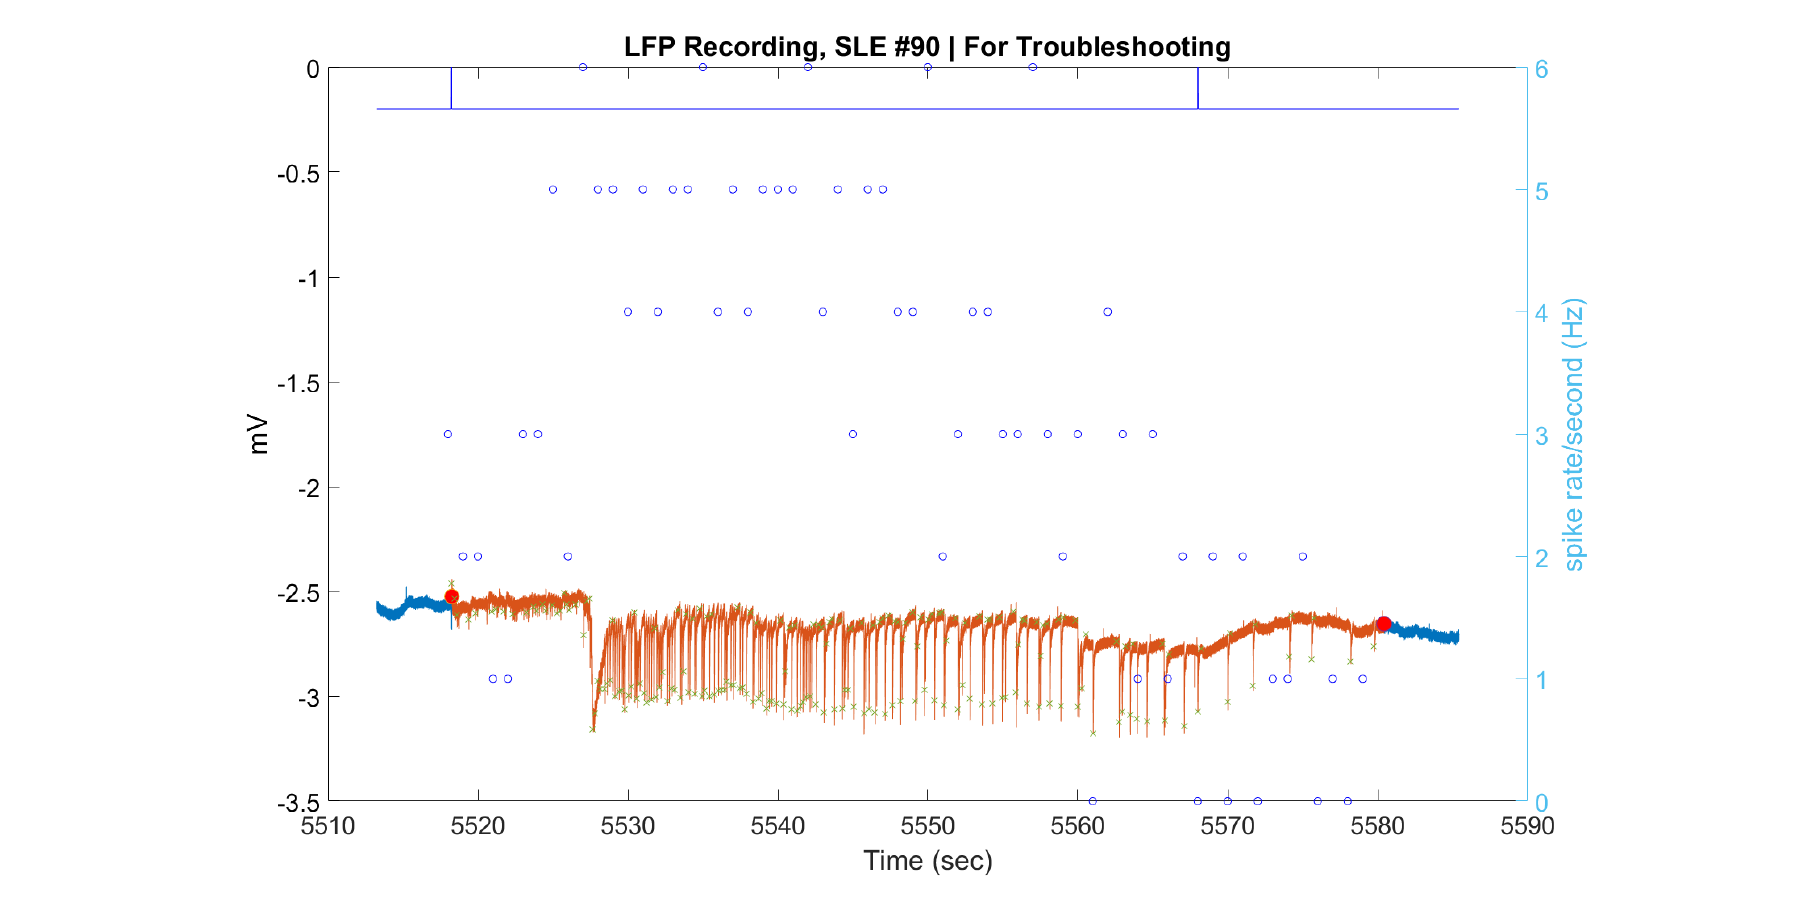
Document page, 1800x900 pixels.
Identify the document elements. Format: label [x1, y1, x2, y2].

picture [126, 0, 1674, 900]
